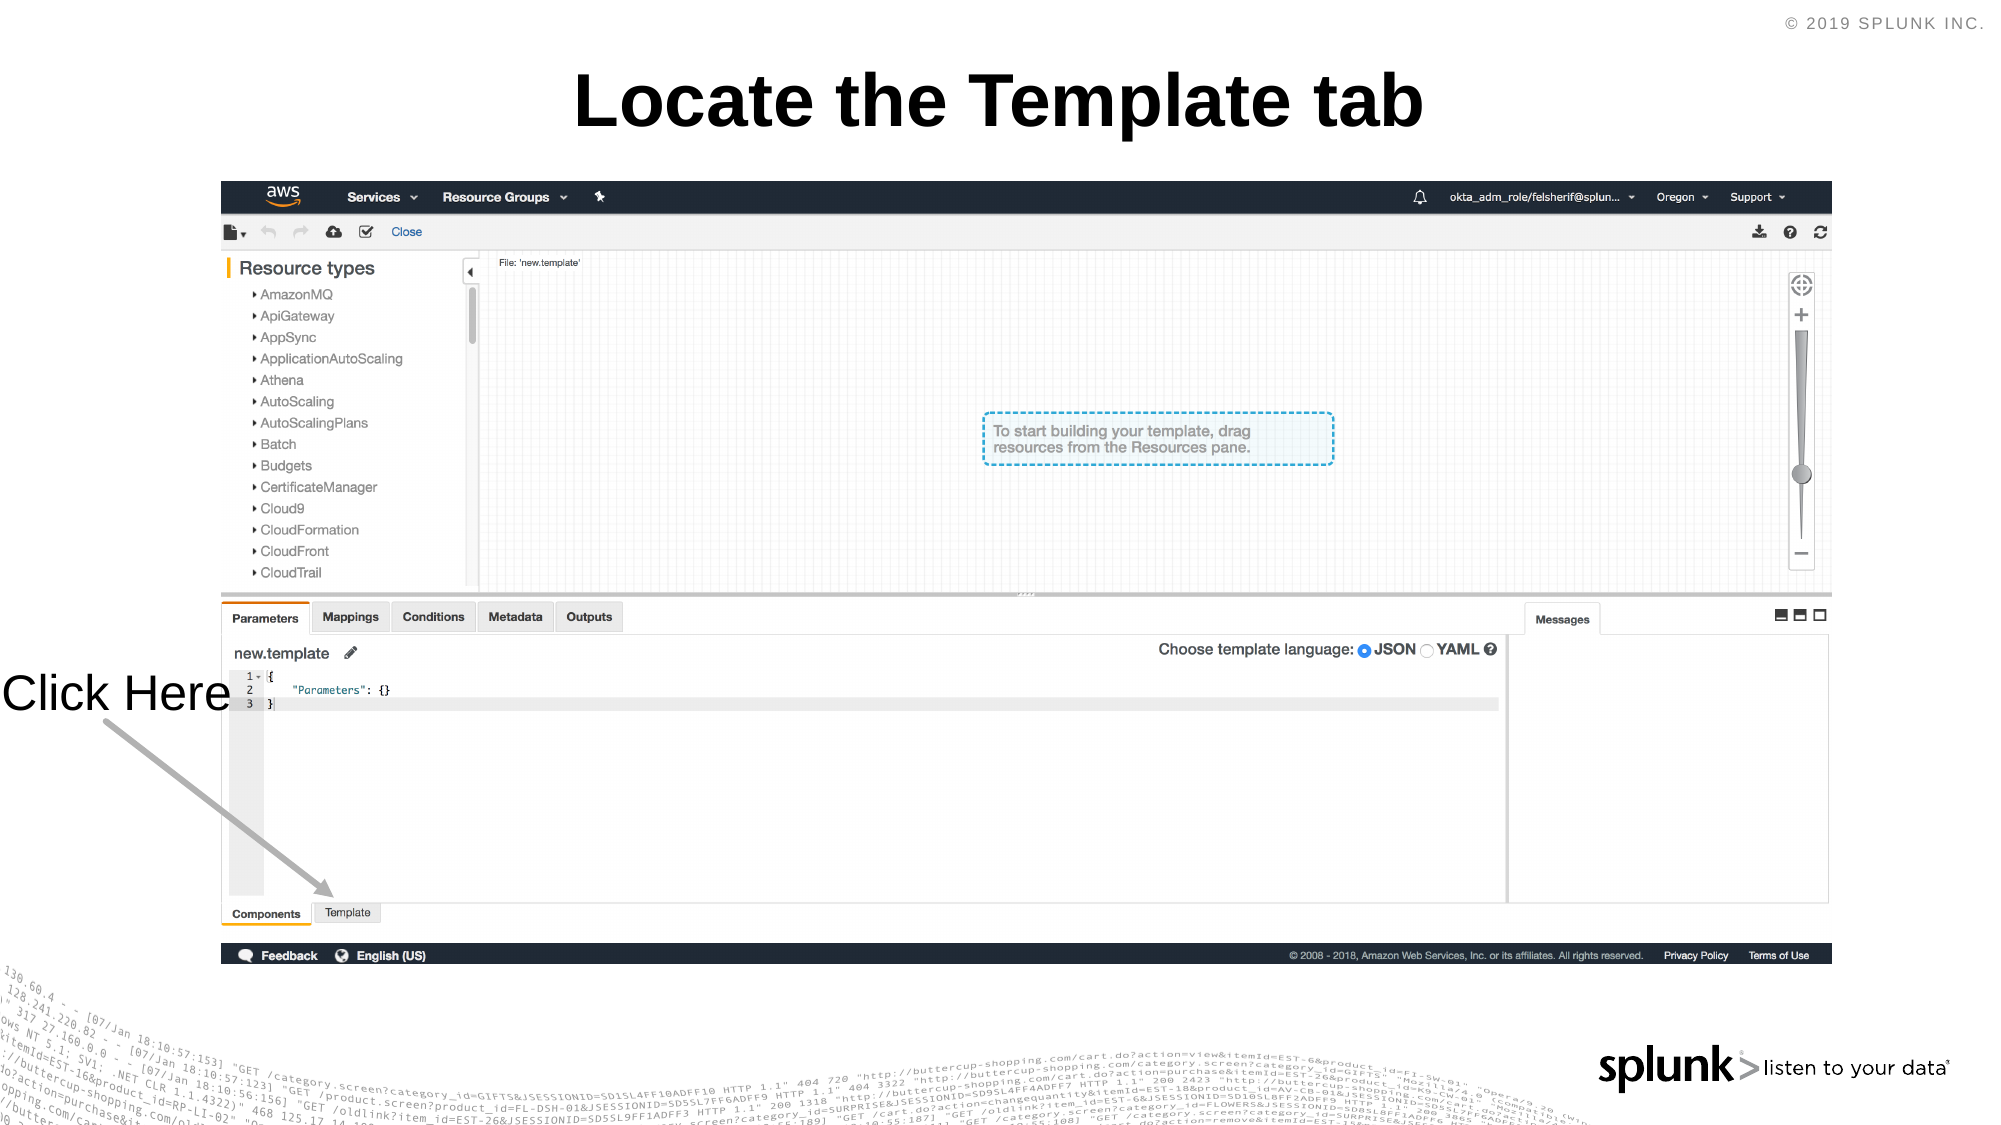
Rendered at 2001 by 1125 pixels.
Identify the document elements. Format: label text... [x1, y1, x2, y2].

picture [0, 0, 2000, 1125]
title Locate the Template tab [74, 50, 1926, 124]
text_box Click Here [1, 660, 221, 721]
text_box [105, 721, 334, 898]
